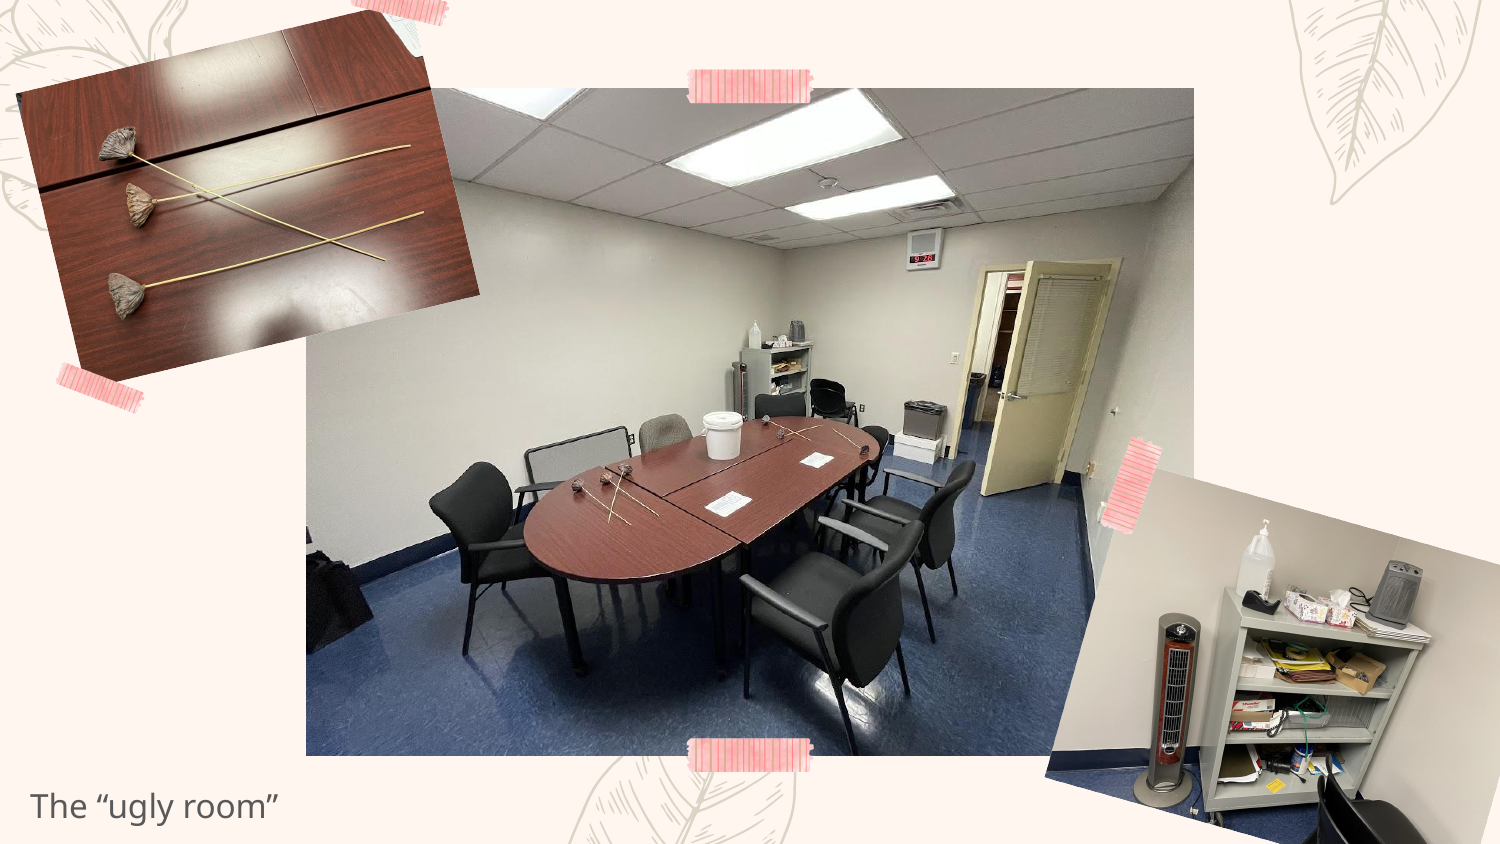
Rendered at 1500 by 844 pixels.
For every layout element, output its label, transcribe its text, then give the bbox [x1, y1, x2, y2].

picture [16, 0, 1500, 844]
title The “ugly room” [15, 770, 306, 844]
